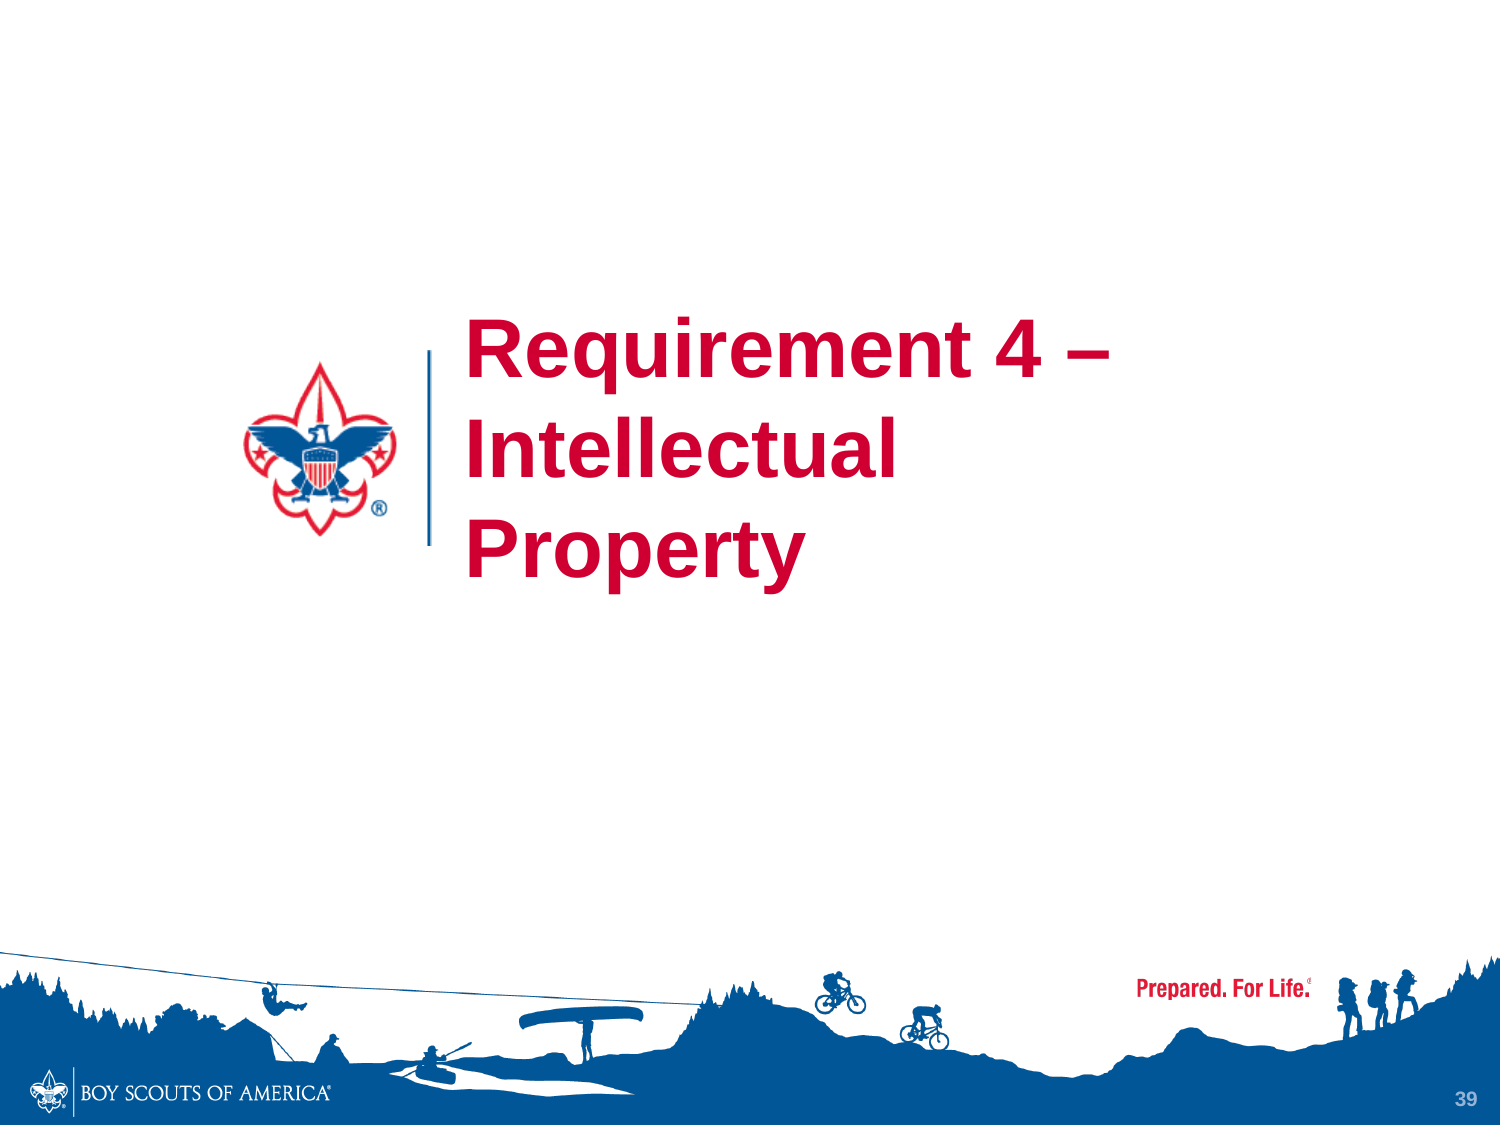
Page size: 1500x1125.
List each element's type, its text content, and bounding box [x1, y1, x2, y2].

title Requirement 4 – Intellectual Property [449, 270, 1231, 617]
picture [0, 952, 1500, 1125]
picture [243, 350, 432, 546]
slide_number 39 [1425, 1067, 1493, 1125]
